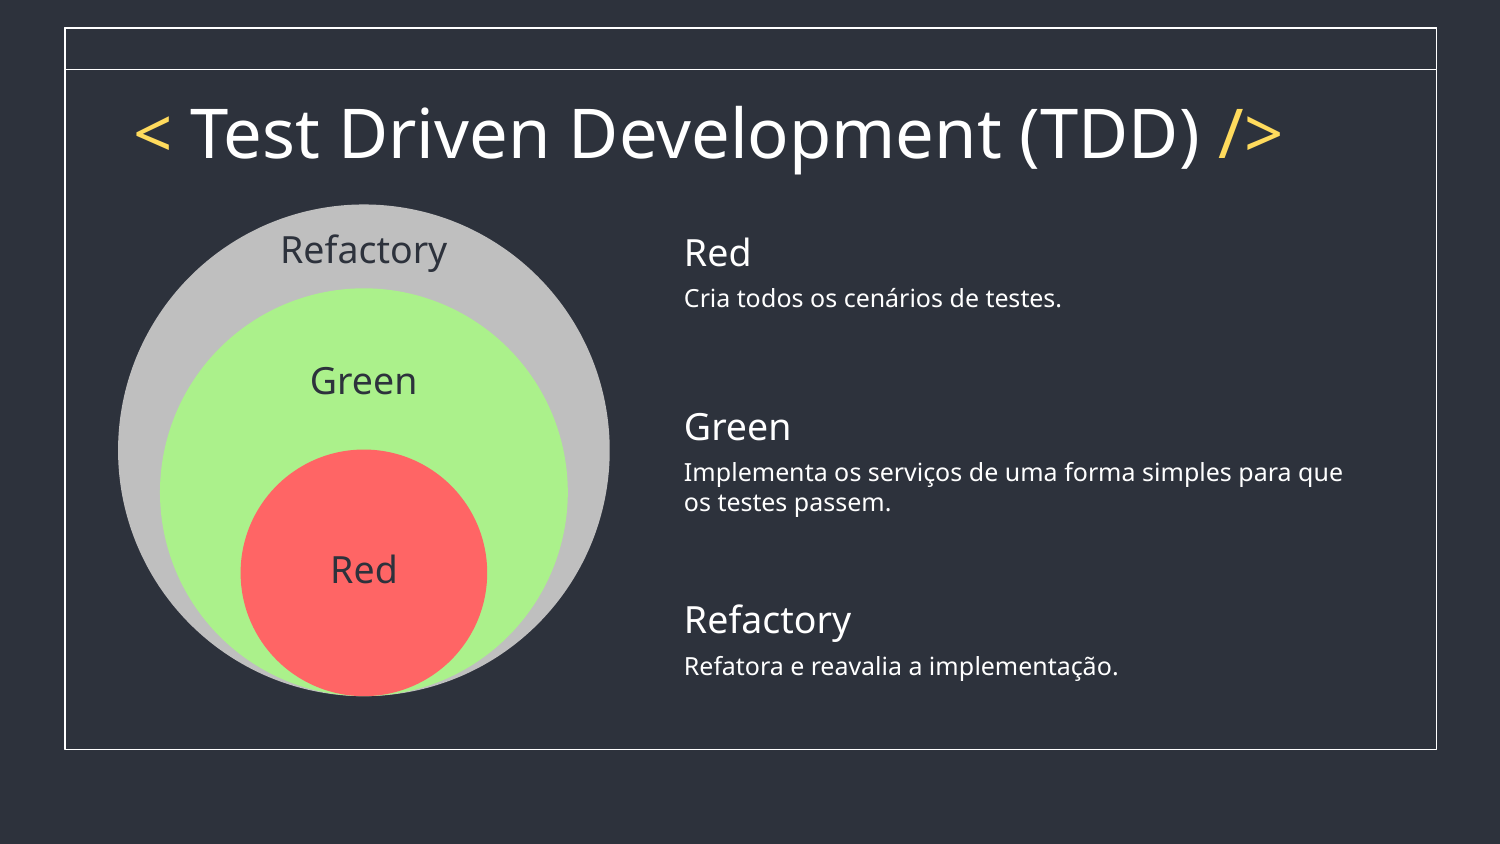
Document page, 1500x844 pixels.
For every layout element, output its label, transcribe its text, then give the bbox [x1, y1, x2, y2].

text_box Cria todos os cenários de testes. [668, 267, 1381, 393]
text_box Refatora e reavalia a implementação. [668, 635, 1381, 774]
text_box Implementa os serviços de uma forma simples para que os testes passem. [668, 441, 1381, 581]
text_box [118, 227, 323, 693]
text_box Refactory [259, 211, 469, 295]
text_box [159, 295, 568, 695]
text_box [410, 228, 610, 692]
text_box Green [668, 393, 1381, 441]
text_box Green [259, 341, 469, 426]
text_box [307, 204, 421, 211]
title < Test Driven Development (TDD) /> [118, 75, 1382, 170]
text_box [240, 449, 488, 697]
text_box Refactory [668, 586, 1381, 635]
text_box Red [668, 219, 1381, 267]
text_box Red [259, 530, 469, 615]
